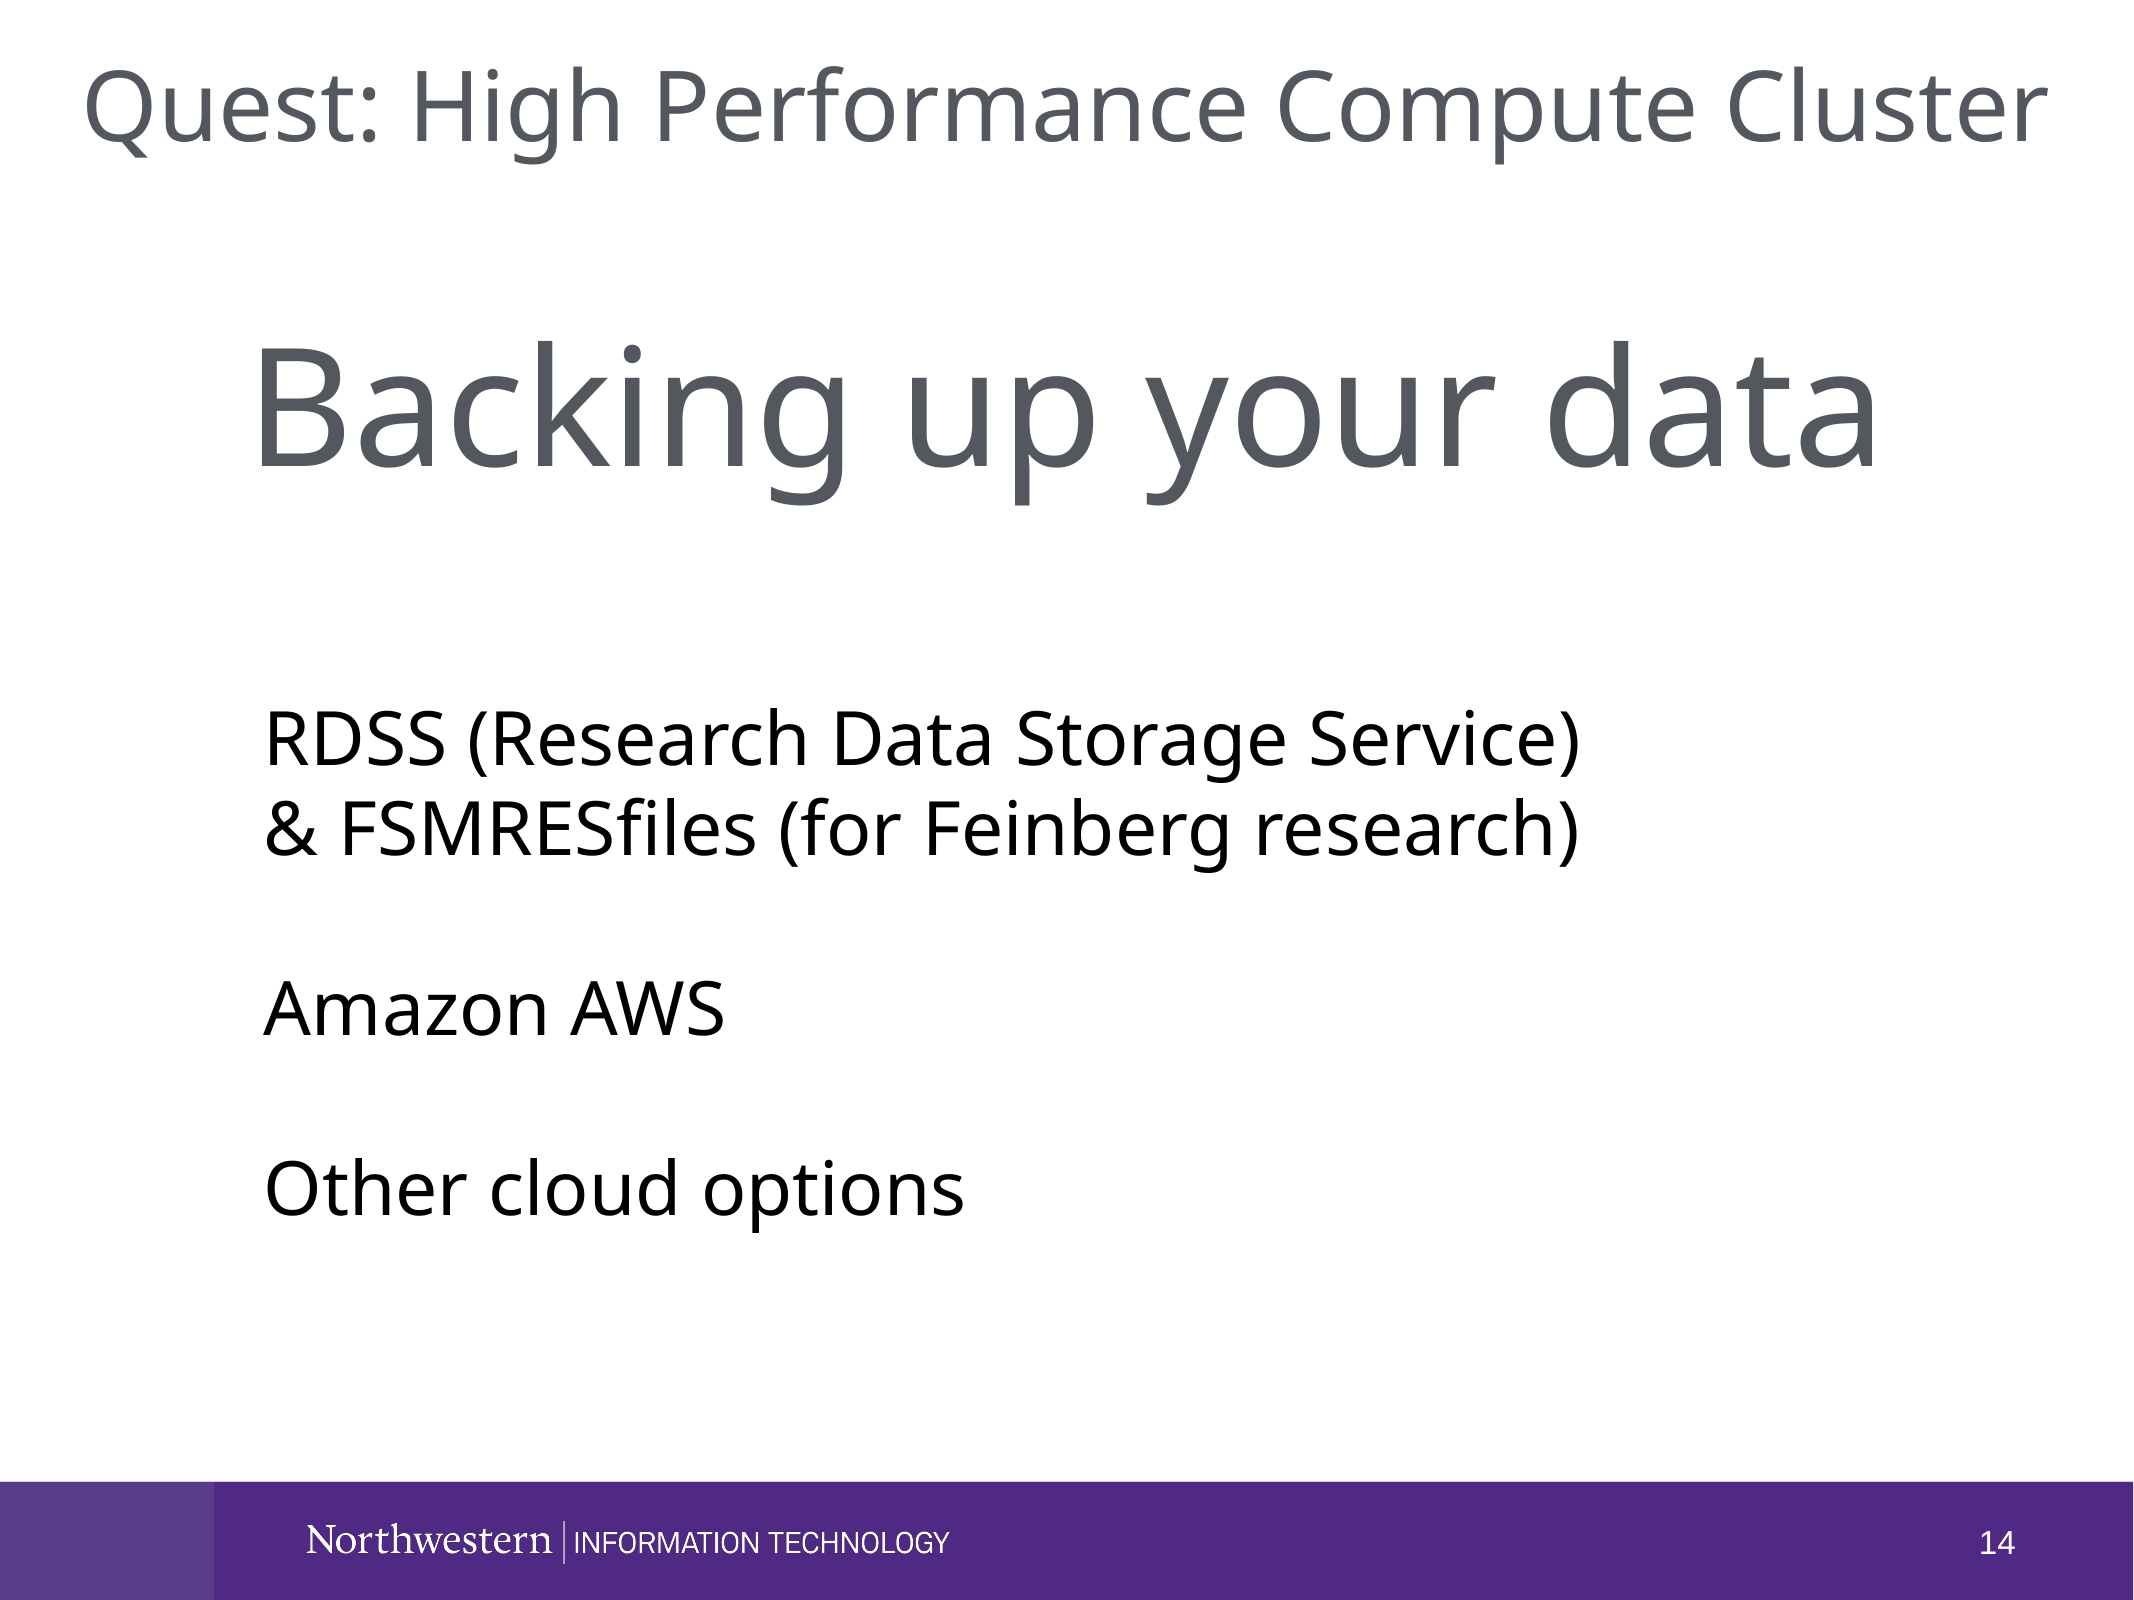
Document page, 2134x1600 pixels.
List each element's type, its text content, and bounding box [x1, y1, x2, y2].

text_box RDSS (Research Data Storage Service) & FSMRESfiles (for Feinberg research) Amazon AWS Other cloud options [255, 682, 1878, 1239]
text_box Quest: High Performance Compute Cluster [73, 35, 2060, 170]
picture [0, 0, 2134, 1600]
text_box Backing up your data [237, 293, 1896, 508]
slide_number 14 [1965, 1513, 2028, 1573]
